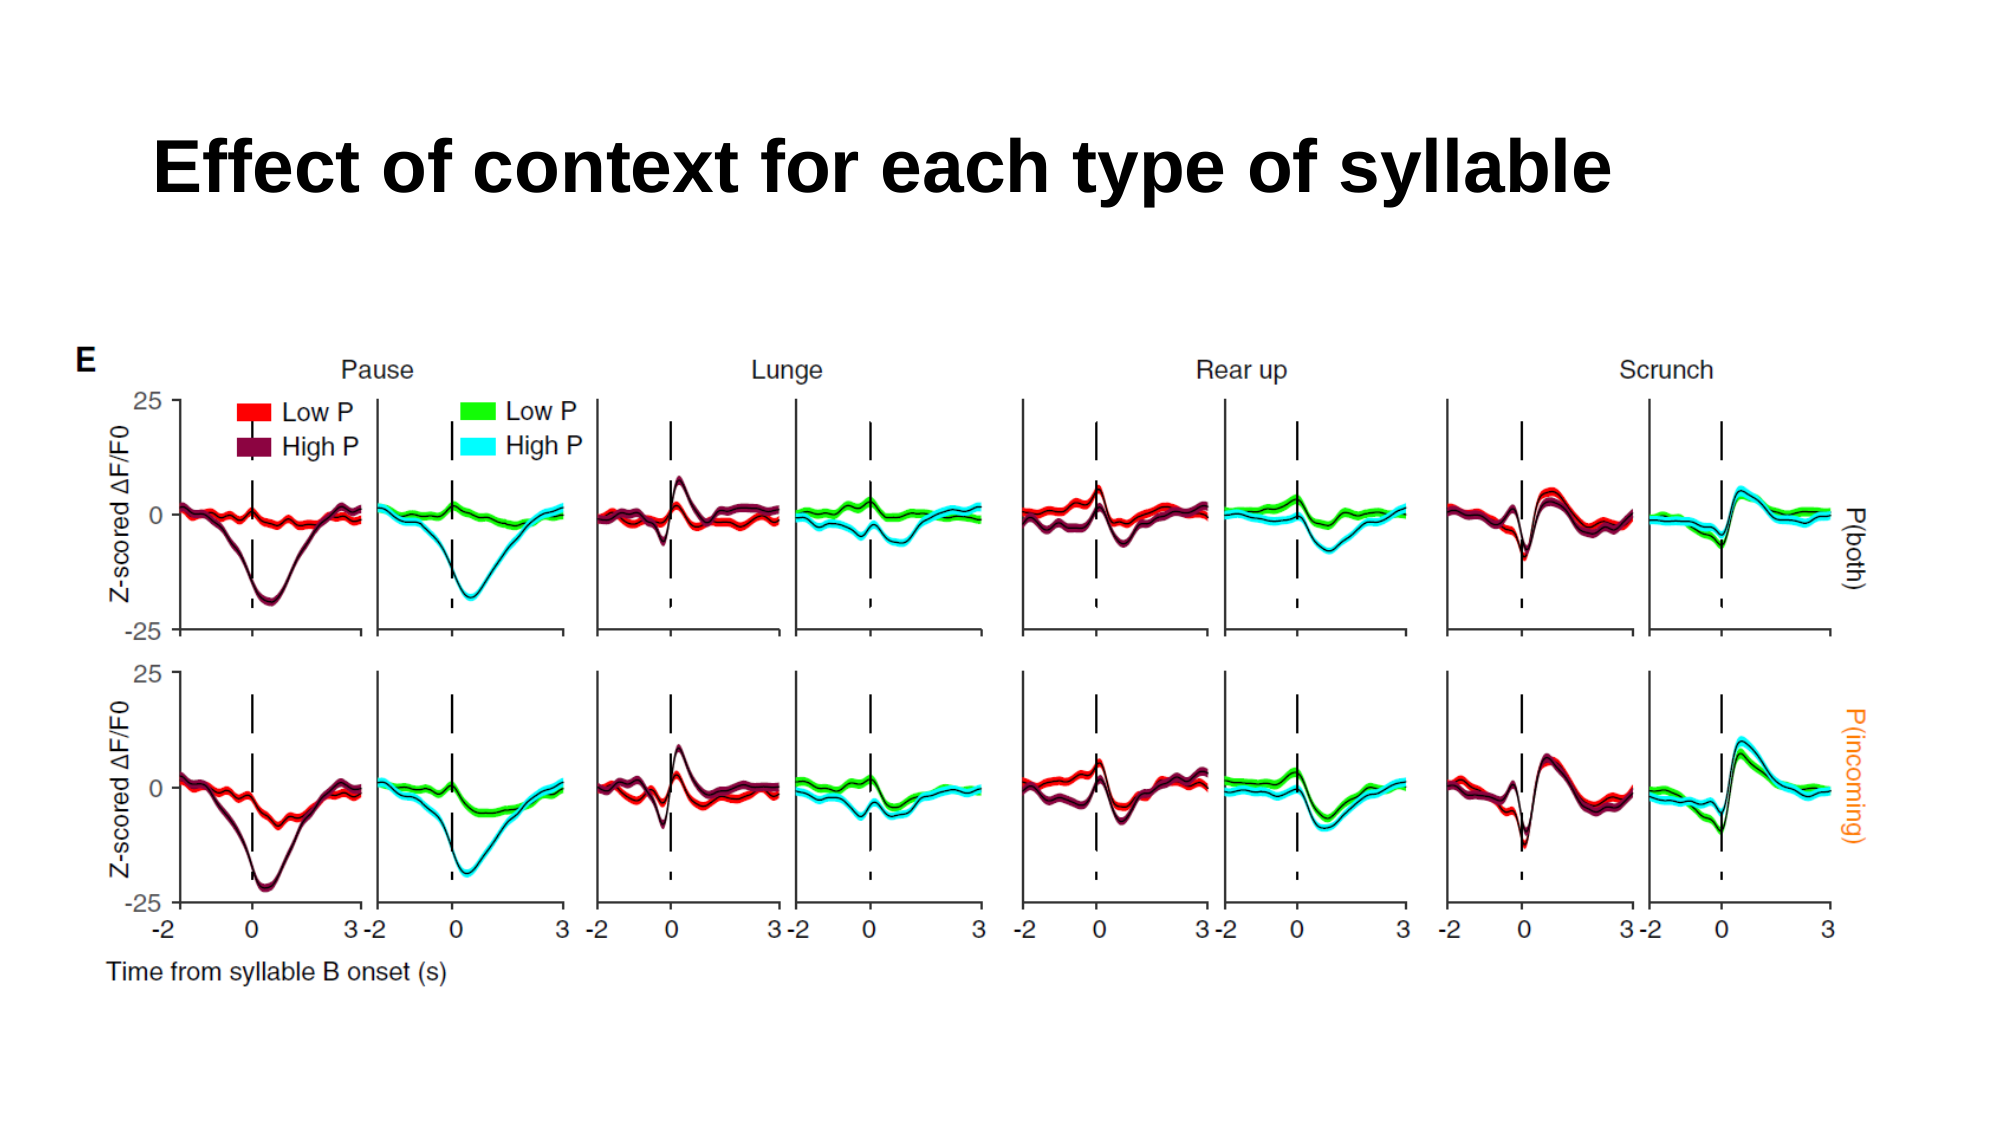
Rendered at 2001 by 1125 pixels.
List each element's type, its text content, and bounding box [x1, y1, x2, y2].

title Effect of context for each type of syllable [137, 59, 1863, 278]
picture [55, 309, 1886, 1004]
